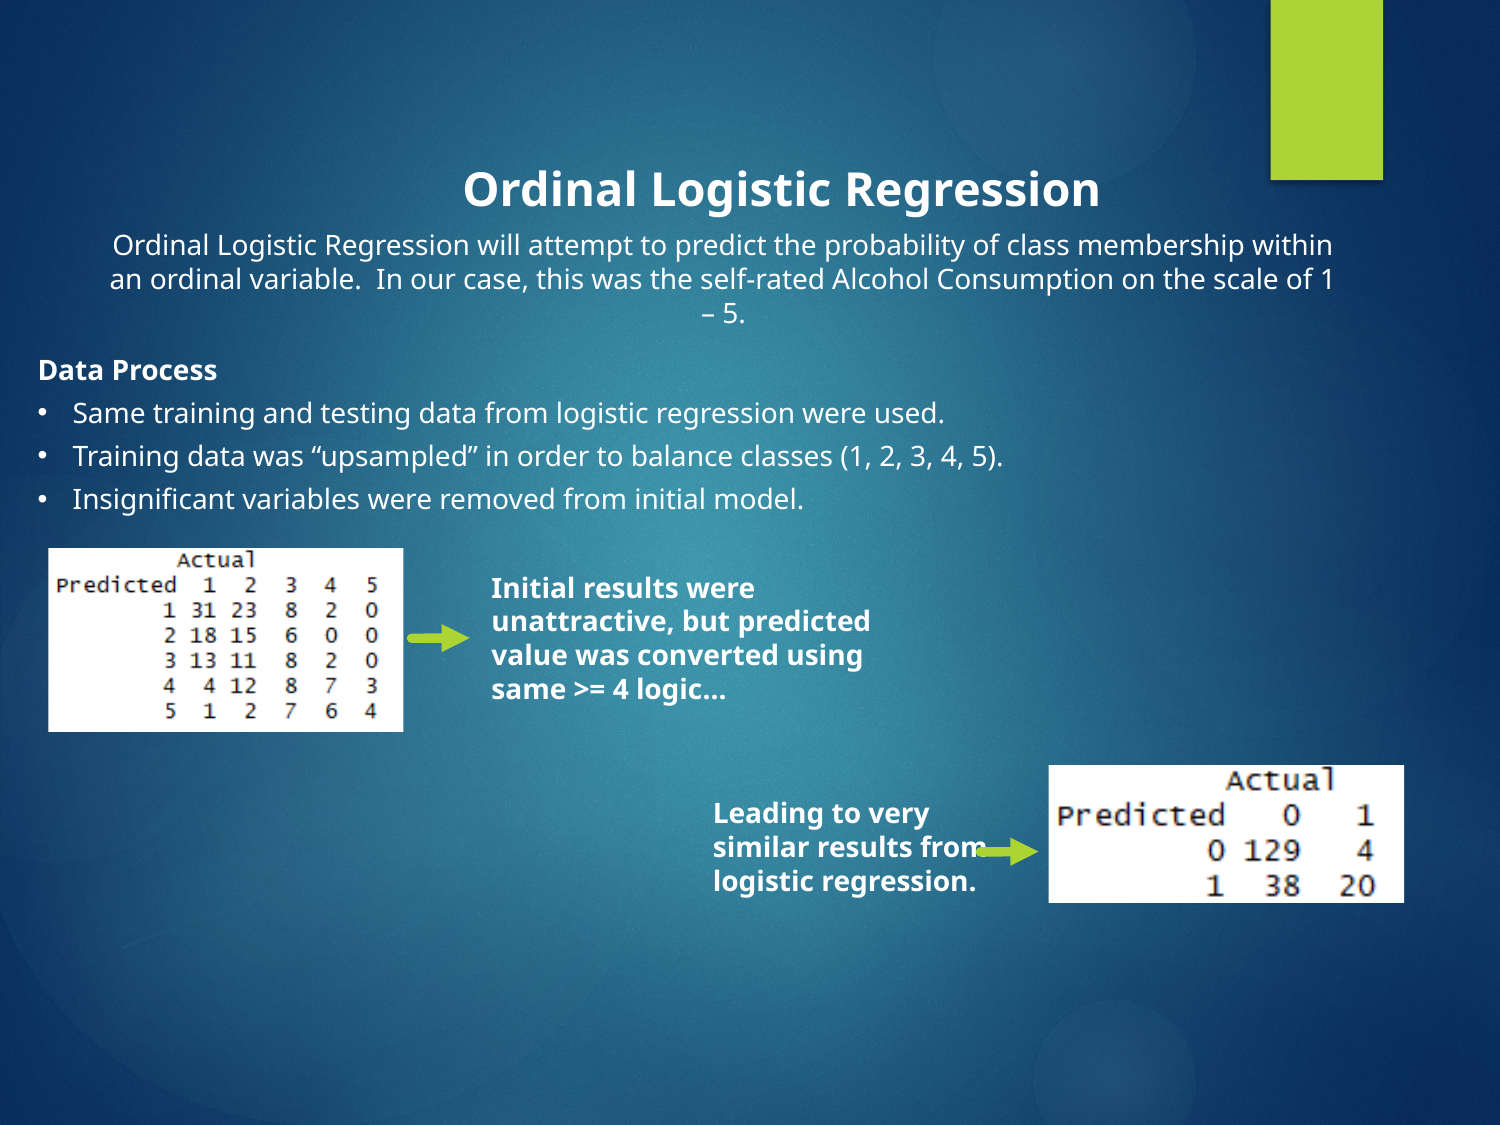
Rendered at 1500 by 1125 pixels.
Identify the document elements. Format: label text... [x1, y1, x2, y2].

text_box Initial results were unattractive, but predicted value was converted using same >= 4 logic… [476, 562, 910, 713]
picture [1048, 765, 1405, 903]
text_box Leading to very similar results from logistic regression. [698, 788, 1010, 905]
text_box Data Process Same training and testing data from logistic regression were used. Training data was “upsampled” in order to balance classes (1, 2, 3, 4, 5). Insignificant variables were removed from initial model. [22, 344, 1139, 523]
picture [48, 548, 404, 733]
text_box Ordinal Logistic Regression [447, 152, 1117, 220]
text_box Ordinal Logistic Regression will attempt to predict the probability of class membership within an ordinal variable. In our case, this was the self-rated Alcohol Consumption on the scale of 1 – 5. [94, 220, 1353, 337]
